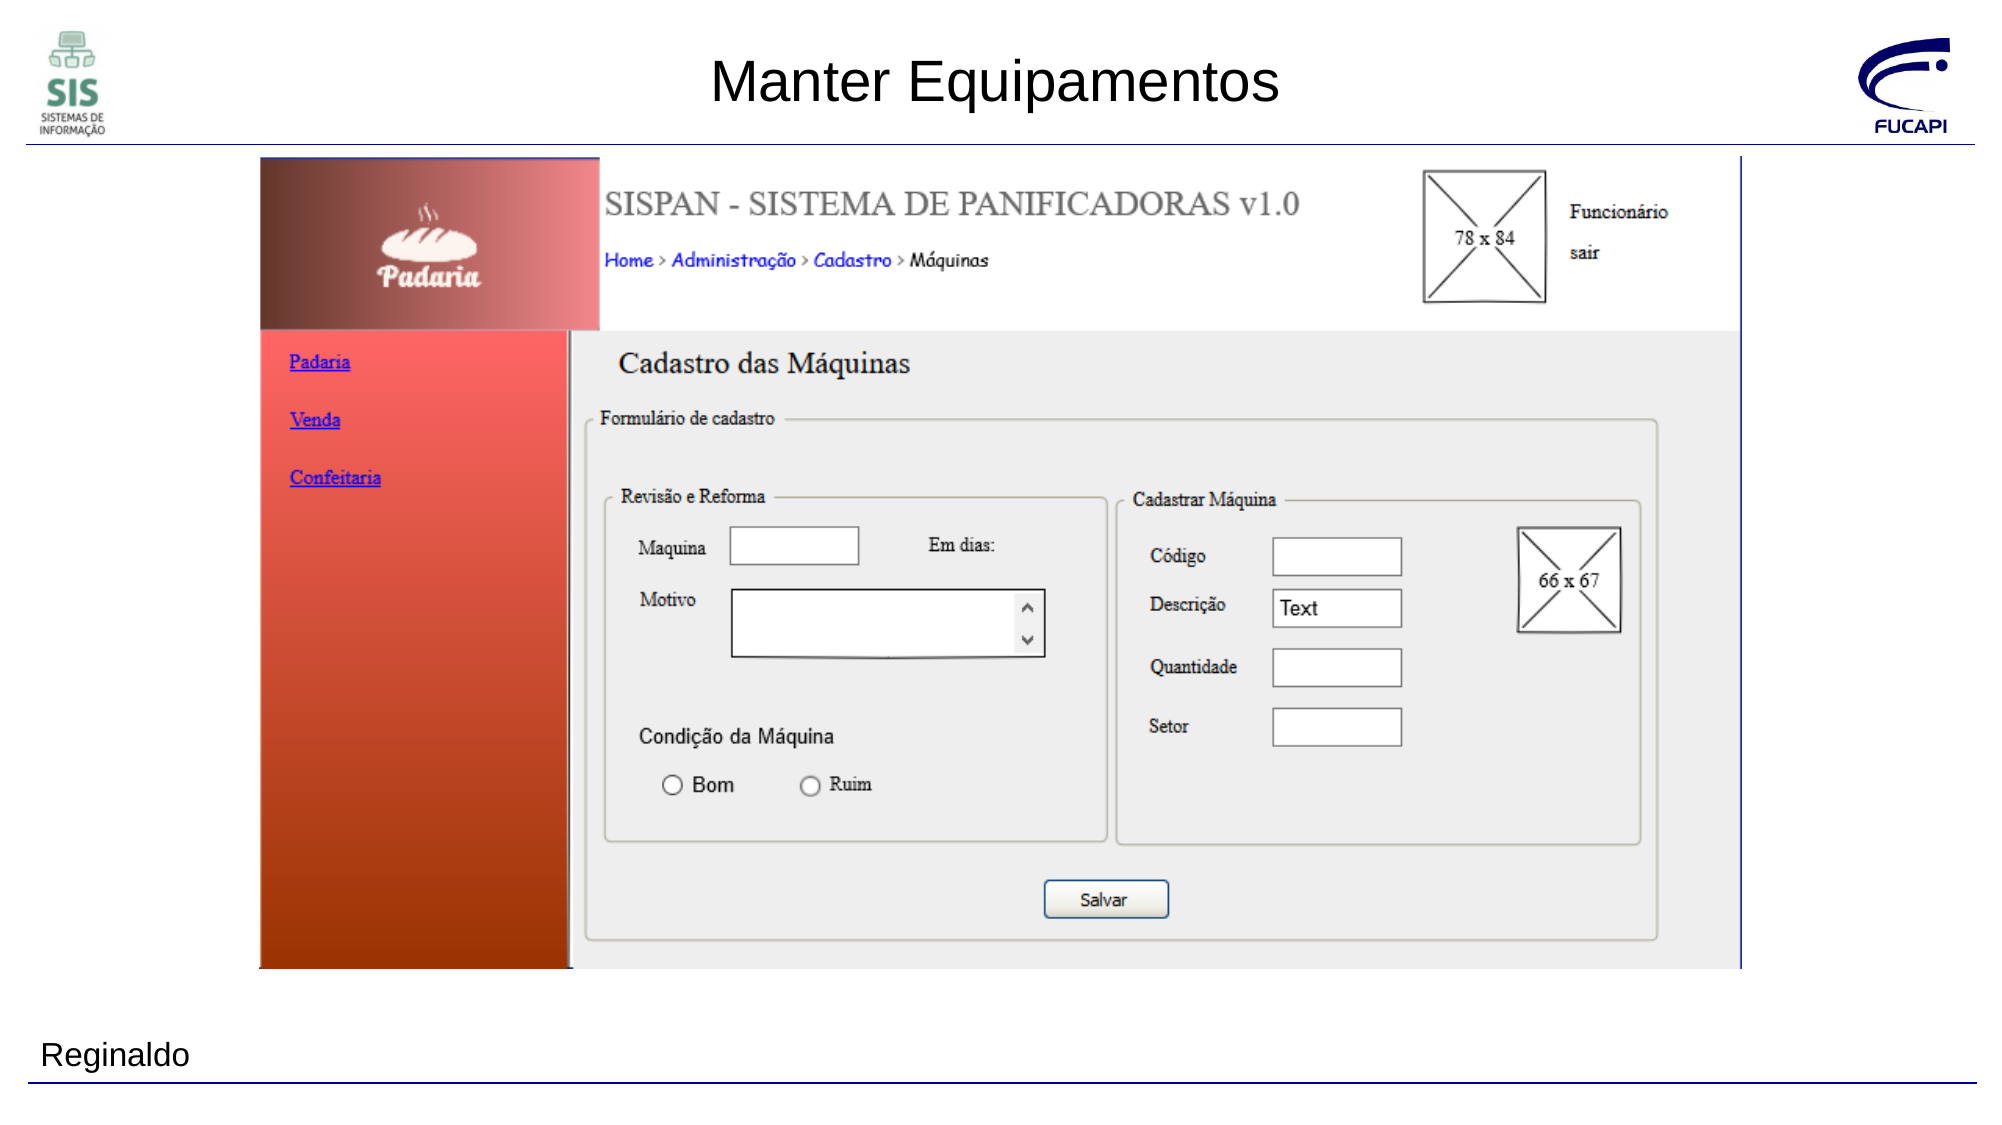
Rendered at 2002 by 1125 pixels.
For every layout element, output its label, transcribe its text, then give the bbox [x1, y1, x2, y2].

picture [33, 24, 111, 139]
text_box Manter Equipamentos [292, 35, 1699, 120]
picture [259, 155, 1742, 969]
text_box Reginaldo [25, 1025, 442, 1081]
picture [1858, 38, 1950, 133]
